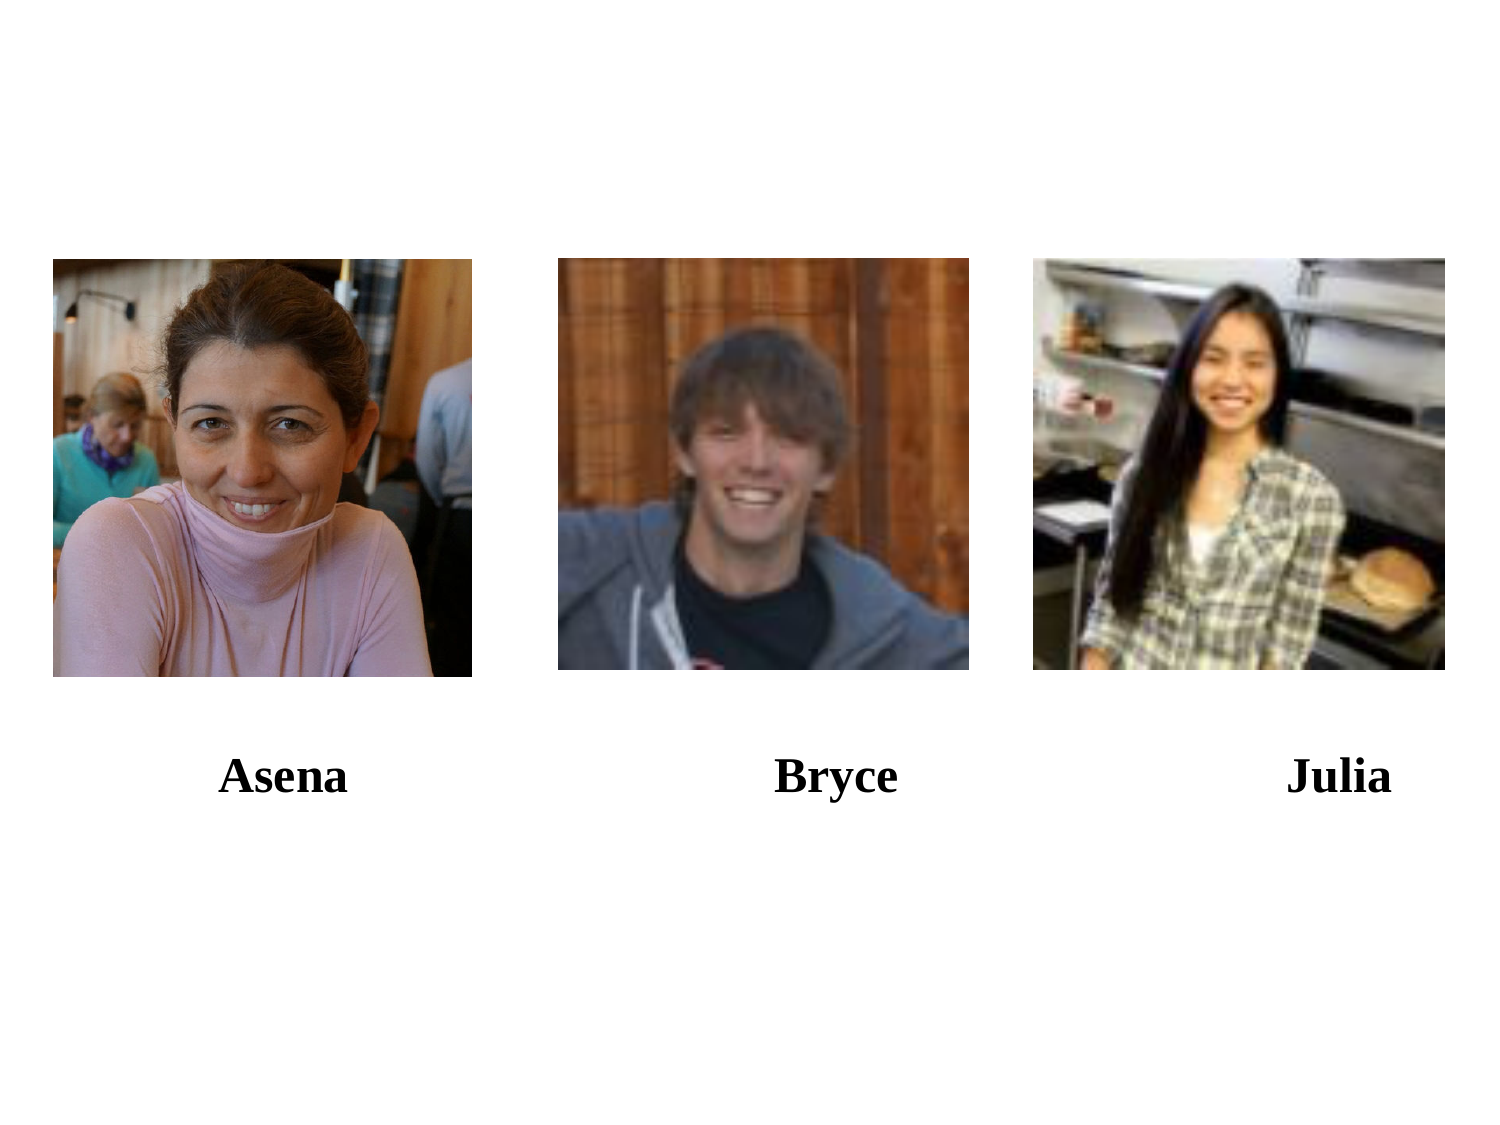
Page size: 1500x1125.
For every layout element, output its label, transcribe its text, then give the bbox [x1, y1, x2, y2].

text_box Asena Bryce Julia [53, 735, 1445, 811]
picture [1033, 258, 1445, 670]
picture [557, 258, 969, 670]
picture [53, 259, 472, 678]
